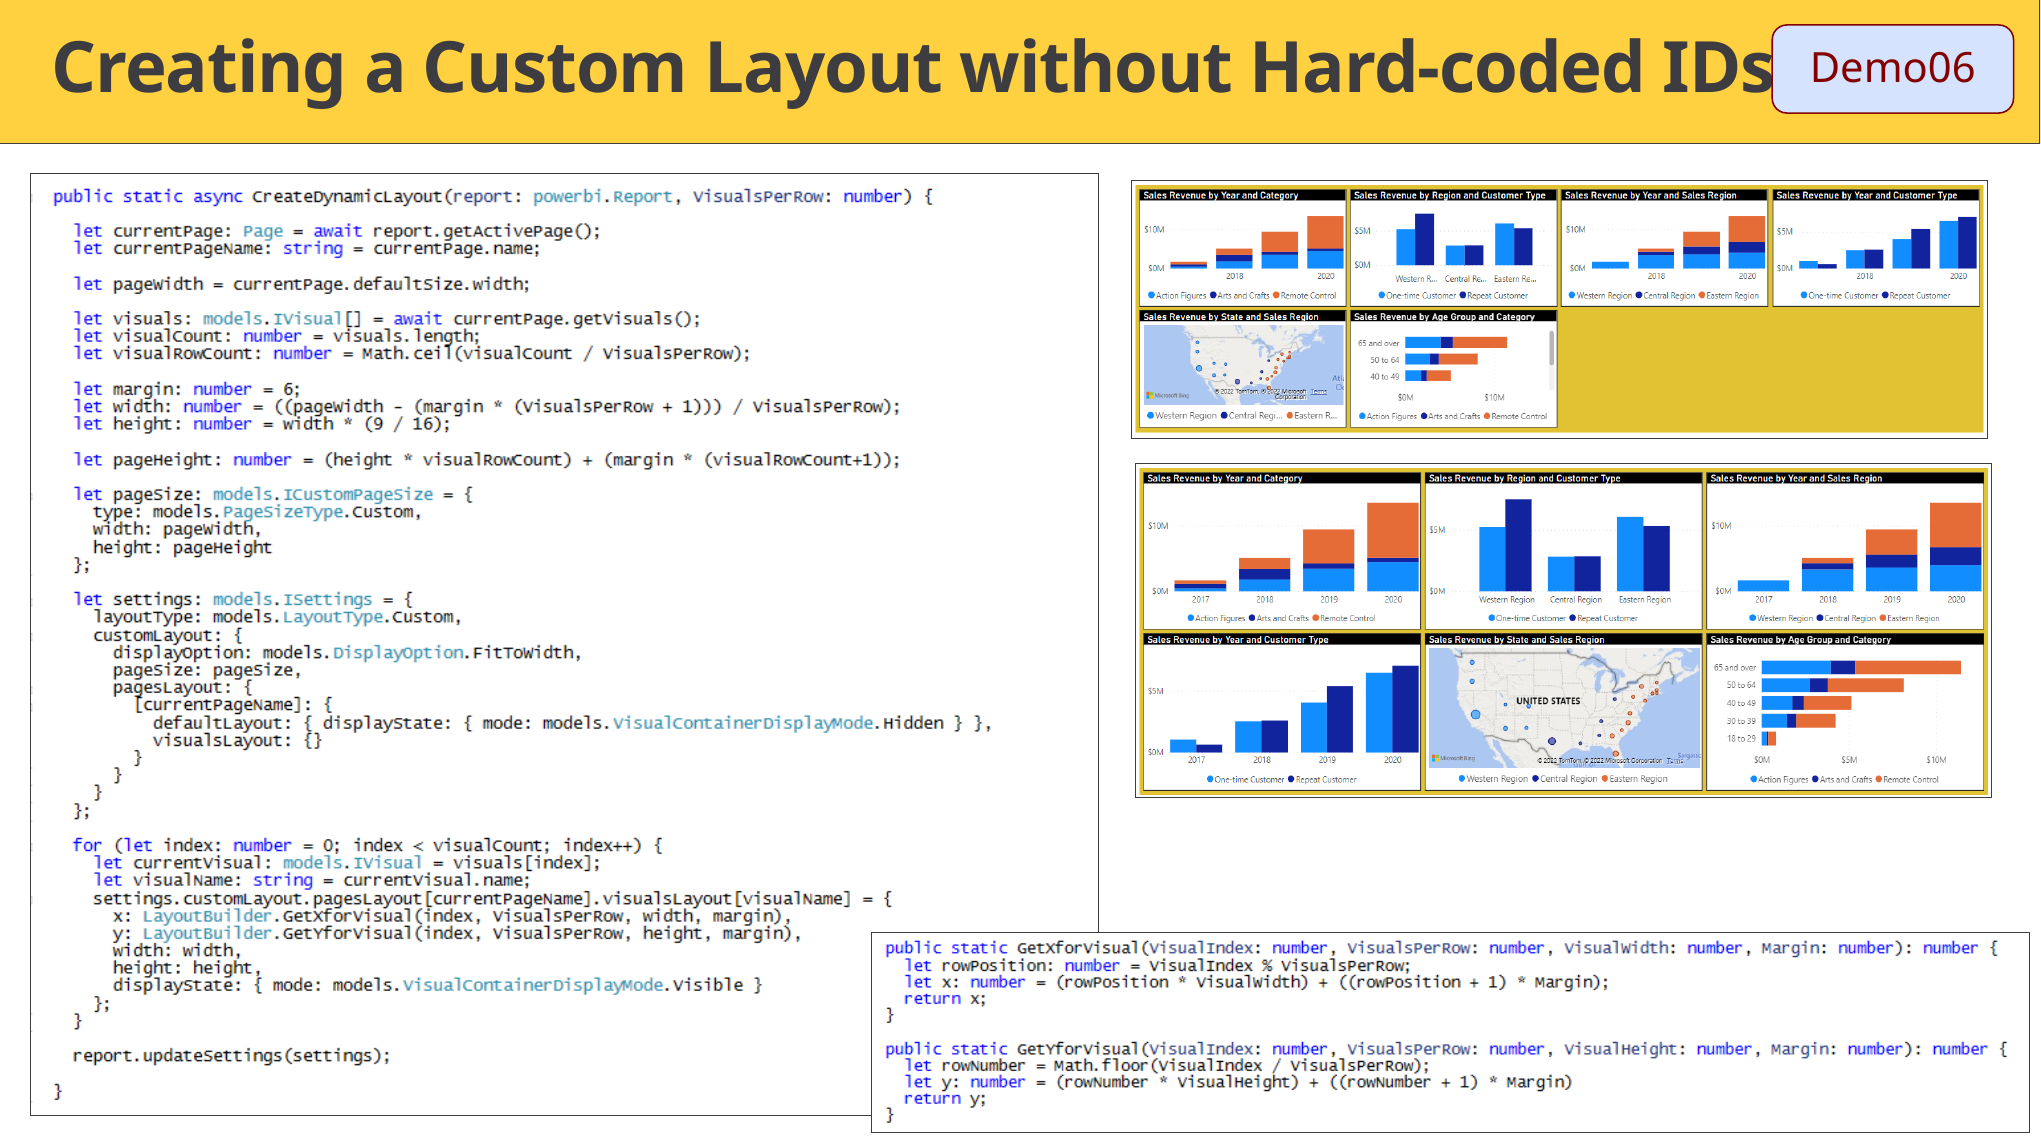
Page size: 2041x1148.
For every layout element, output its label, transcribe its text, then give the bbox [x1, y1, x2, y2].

picture [1131, 179, 1988, 439]
title Creating a Custom Layout without Hard-coded IDs [51, 31, 1774, 109]
picture [1135, 463, 1992, 798]
text_box Demo06 [1771, 24, 2015, 114]
picture [29, 172, 2030, 1134]
